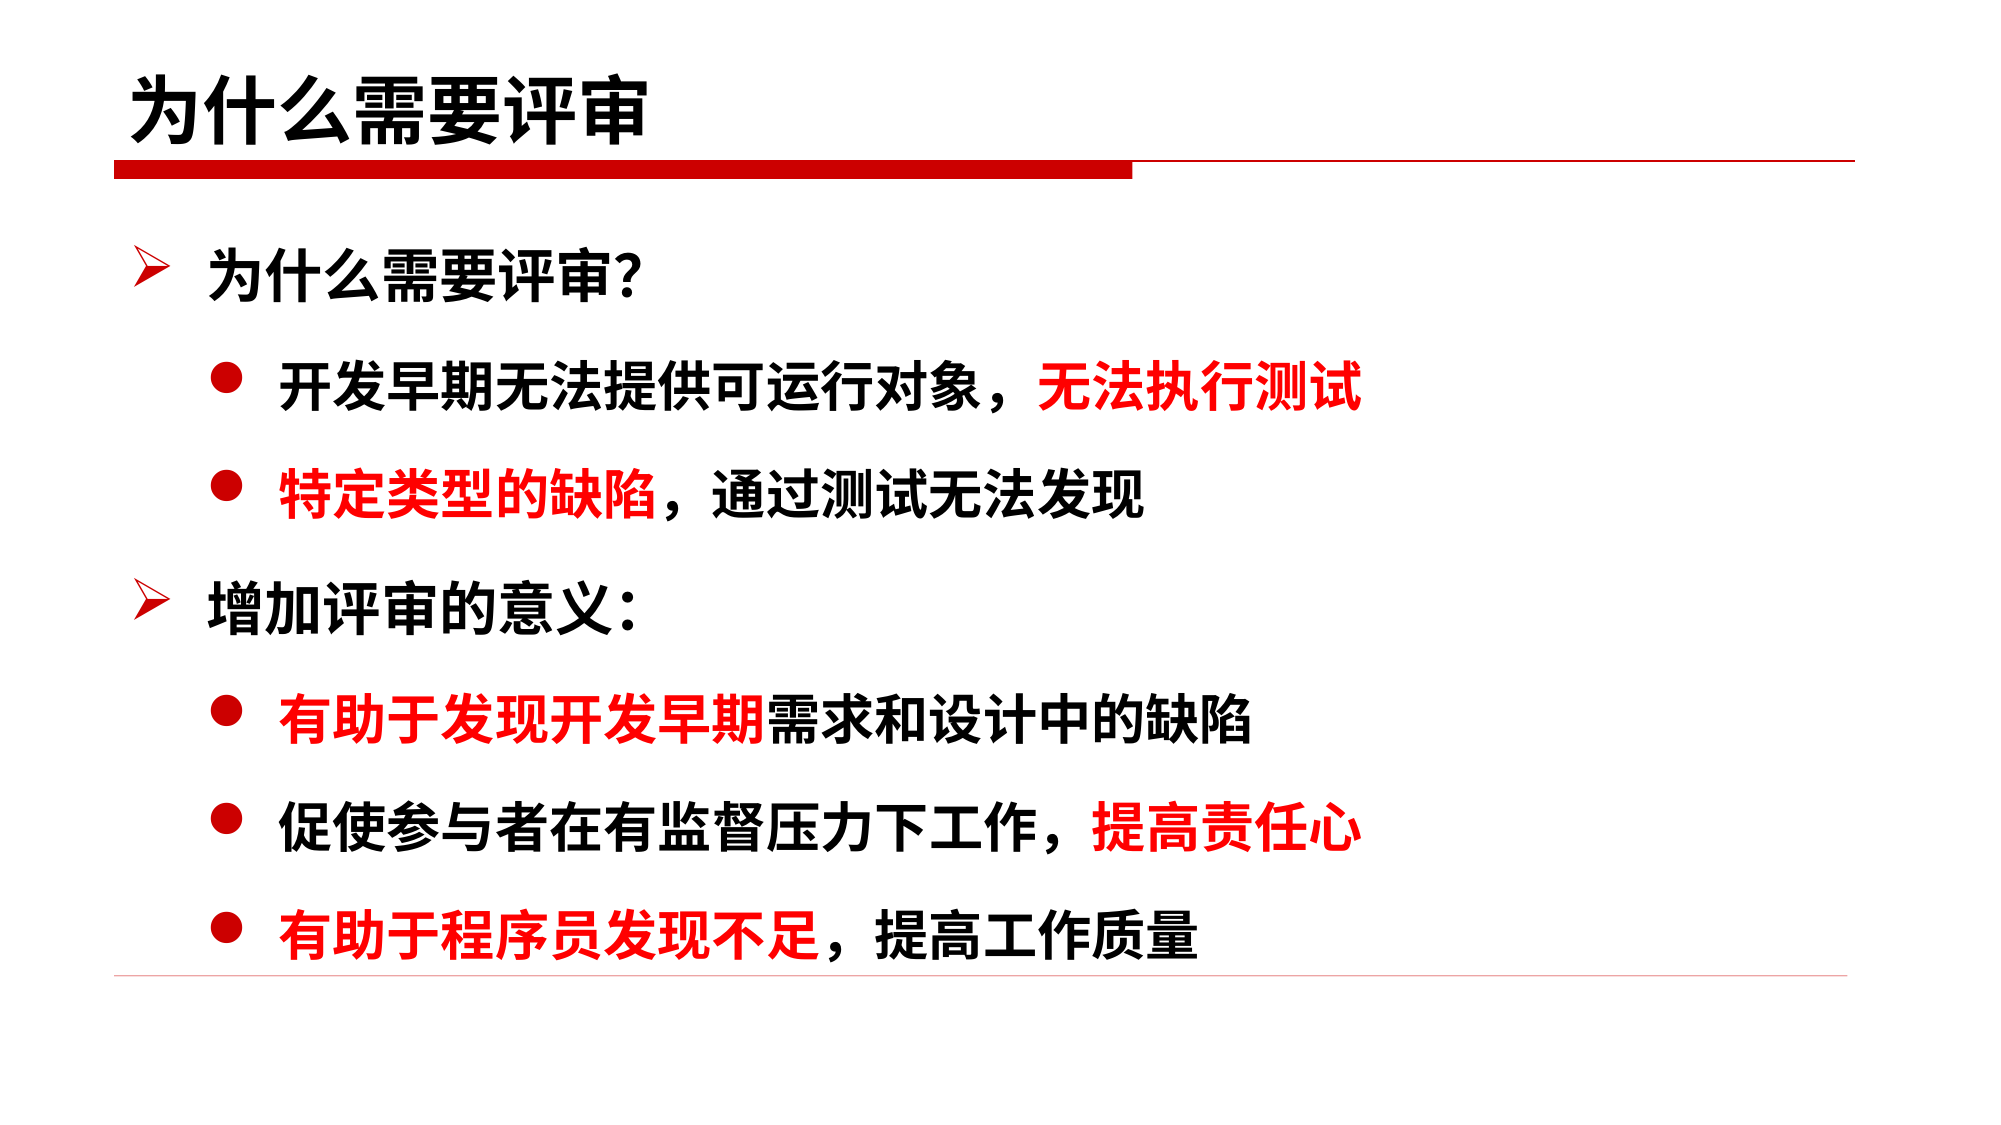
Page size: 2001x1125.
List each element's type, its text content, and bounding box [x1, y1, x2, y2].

list 为什么需要评审？ 开发早期无法提供可运行对象，无法执行测试 特定类型的缺陷，通过测试无法发现 增加评审的意义： 有助于发现开发早期需求和设计中的缺陷 促使参与者在有监督压力下工作，提高责任心 有助于程序员发现不足，提高工作质量 [114, 196, 1865, 897]
title 为什么需要评审 [112, 42, 1863, 161]
